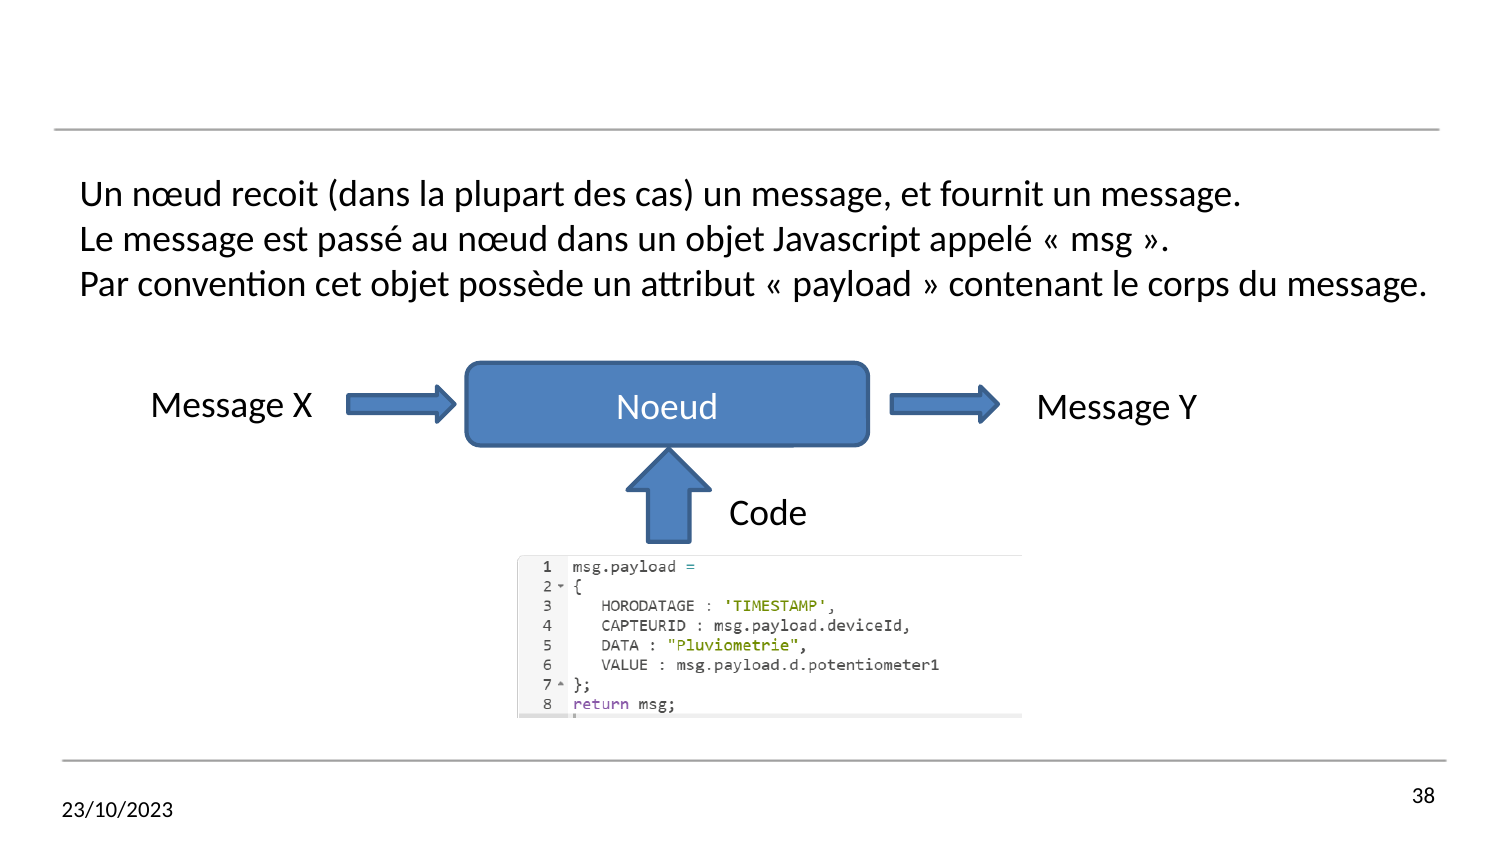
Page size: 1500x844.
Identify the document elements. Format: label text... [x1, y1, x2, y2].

text_box Code [714, 480, 868, 541]
text_box Noeud [464, 360, 871, 448]
text_box [625, 446, 713, 544]
text_box Un nœud recoit (dans la plupart des cas) un message, et fournit un message. Le message est passé au nœud dans un objet Javascript appelé « msg ». Par convention cet objet possède un attribut « payload » contenant le corps du message. [64, 161, 1459, 312]
text_box [361, 384, 457, 424]
text_box Message Y [1021, 374, 1247, 435]
text_box Message X [135, 373, 361, 433]
text_box [889, 384, 1001, 424]
picture [0, 53, 1500, 837]
